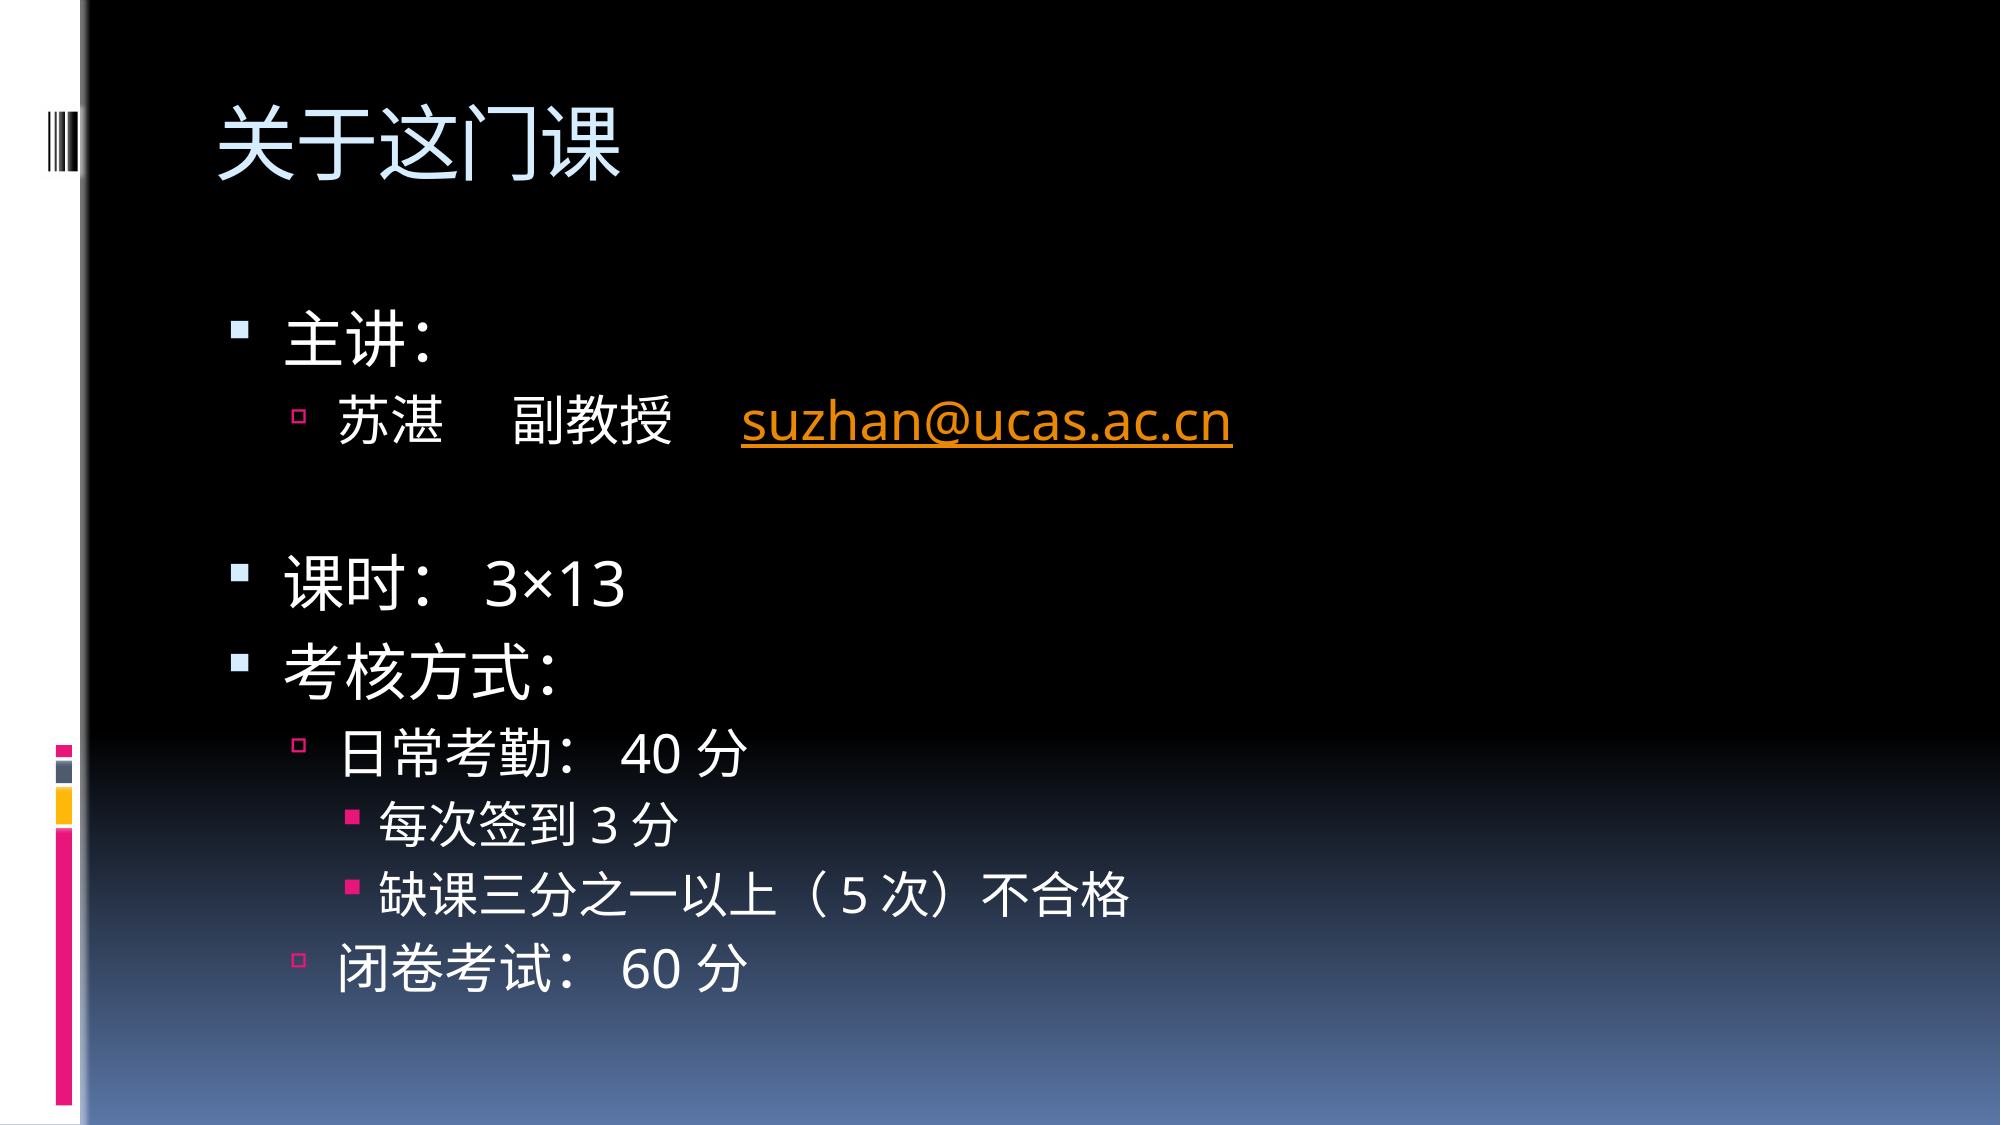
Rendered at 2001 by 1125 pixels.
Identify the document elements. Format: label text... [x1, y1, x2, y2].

list 主讲： 苏湛 副教授 suzhan@ucas.ac.cn 课时：3×13 考核方式： 日常考勤：40分 每次签到3分 缺课三分之一以上（5次）不合格 闭卷考试：60分 [200, 292, 1900, 1043]
title 关于这门课 [200, 83, 1900, 234]
